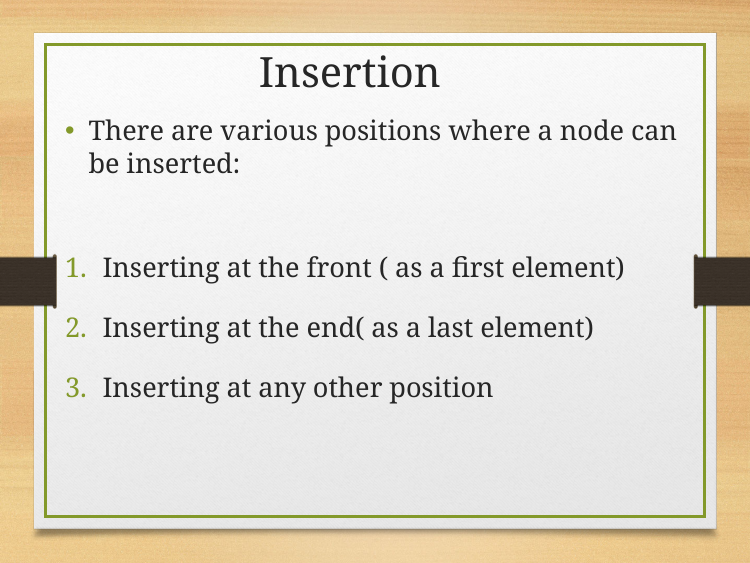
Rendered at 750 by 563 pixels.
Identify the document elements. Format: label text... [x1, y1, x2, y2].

picture [0, 0, 750, 563]
title Insertion [12, 35, 688, 107]
list There are various positions where a node can be inserted: Inserting at the front ( as a first element) Inserting at the end( as a last element) Inserting at any other position [50, 106, 725, 519]
